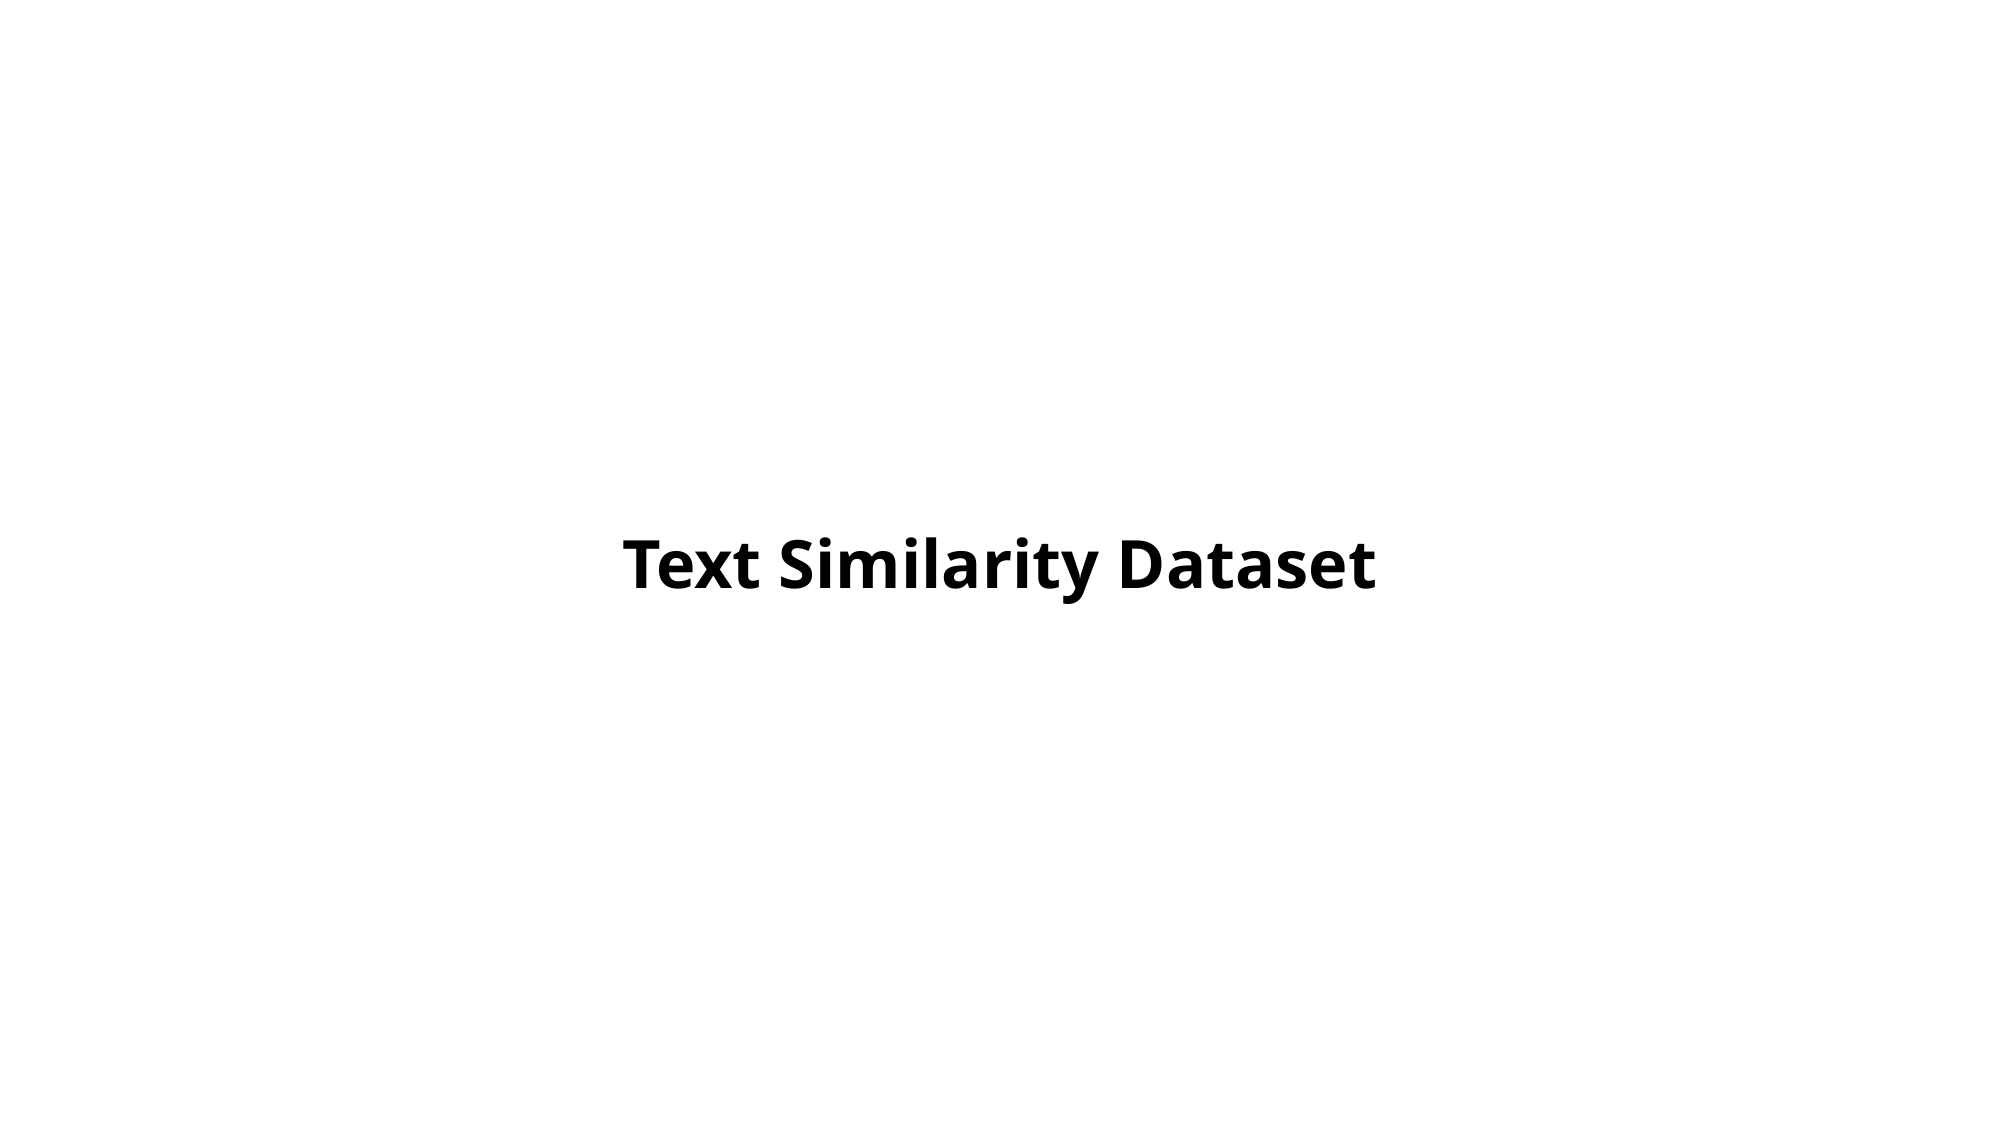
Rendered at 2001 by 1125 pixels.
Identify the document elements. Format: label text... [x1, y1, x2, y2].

text_box Text Similarity Dataset [607, 514, 1393, 610]
